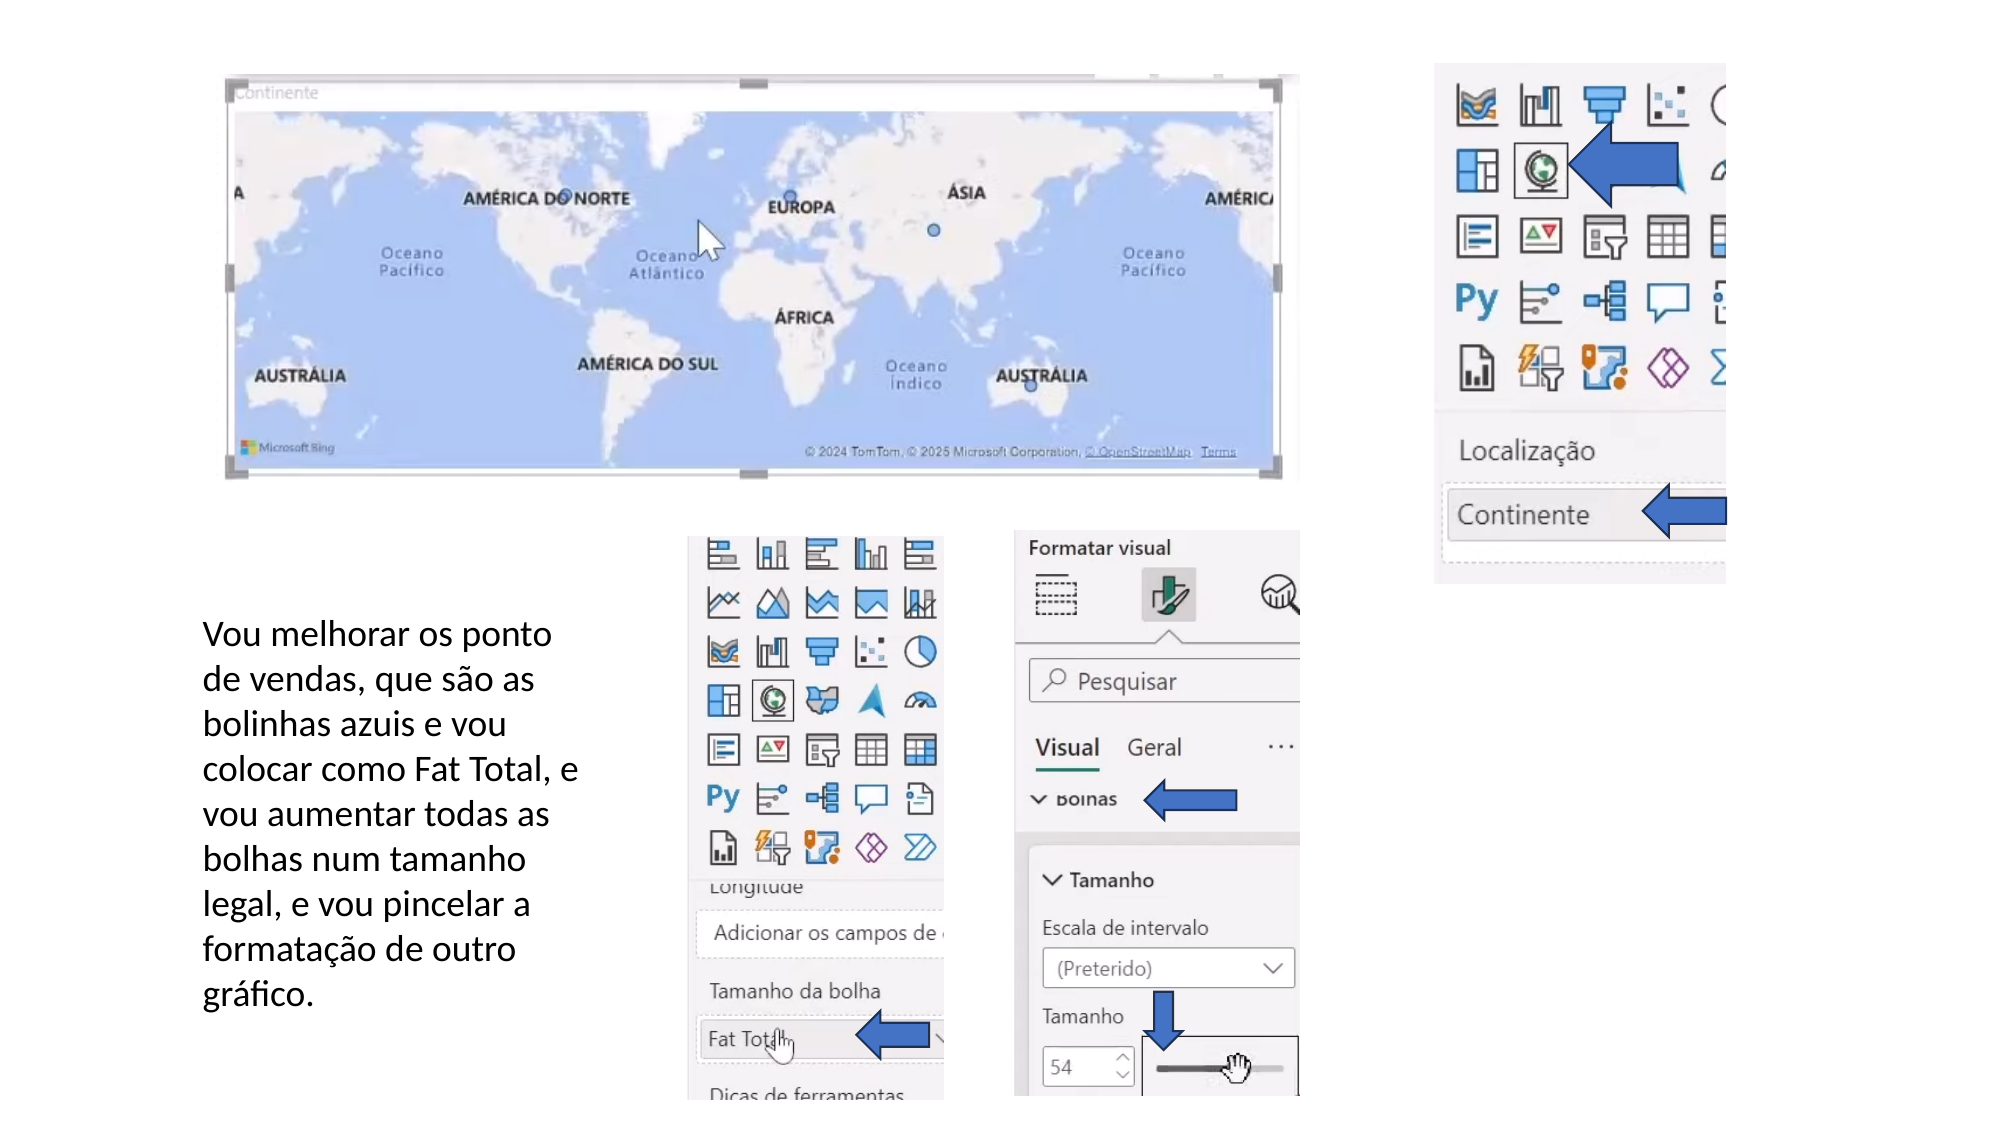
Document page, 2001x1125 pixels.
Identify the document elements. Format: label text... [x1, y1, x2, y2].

text_box Vou melhorar os ponto de vendas, que são as bolinhas azuis e vou colocar como Fat Total, e vou aumentar todas as bolhas num tamanho legal, e vou pincelar a formatação de outro gráfico. [187, 601, 611, 1022]
picture [676, 536, 944, 1100]
picture [1434, 63, 1726, 584]
picture [1012, 530, 1300, 1096]
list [216, 74, 1300, 483]
